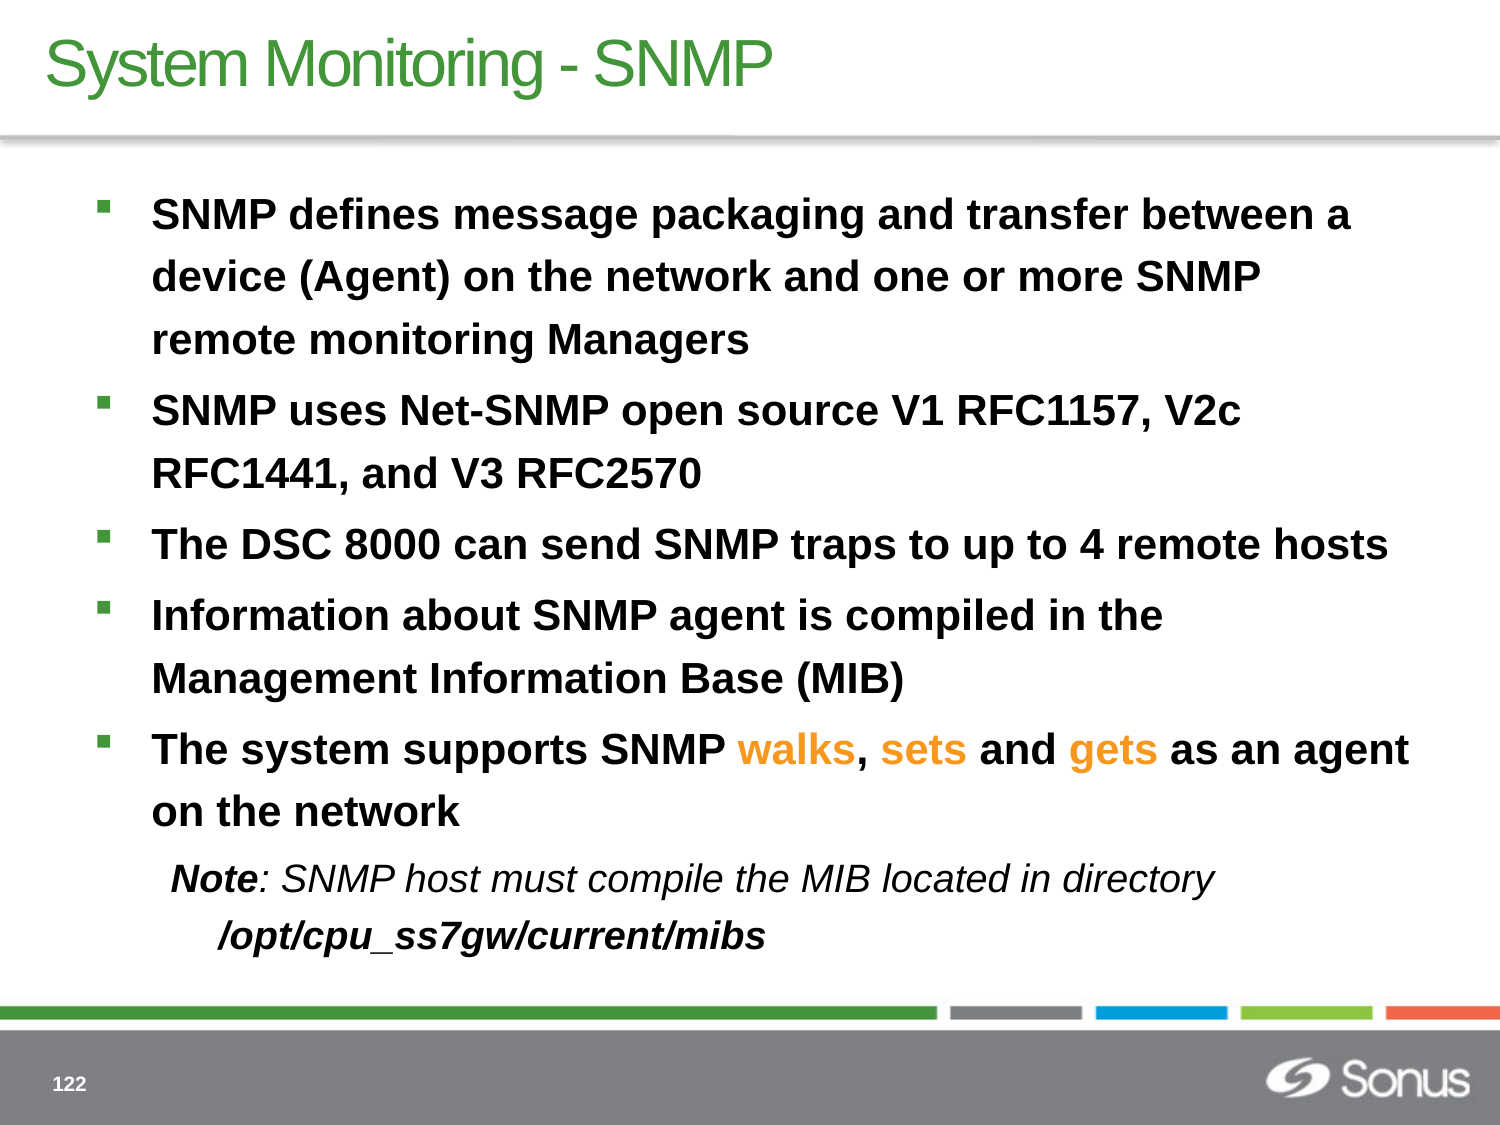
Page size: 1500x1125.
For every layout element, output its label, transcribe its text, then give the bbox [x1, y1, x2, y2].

list SNMP defines message packaging and transfer between a device (Agent) on the network and one or more SNMP remote monitoring Managers SNMP uses Net-SNMP open source V1 RFC1157, V2c RFC1441, and V3 RFC2570 The DSC 8000 can send SNMP traps to up to 4 remote hosts Information about SNMP agent is compiled in the Management Information Base (MIB) The system supports SNMP walks, sets and gets as an agent on the network Note: SNMP host must compile the MIB located in directory /opt/cpu_ss7gw/current/mibs [78, 167, 1429, 974]
title System Monitoring - SNMP [29, 24, 1471, 105]
picture [0, 0, 1500, 135]
picture [0, 140, 1500, 1125]
